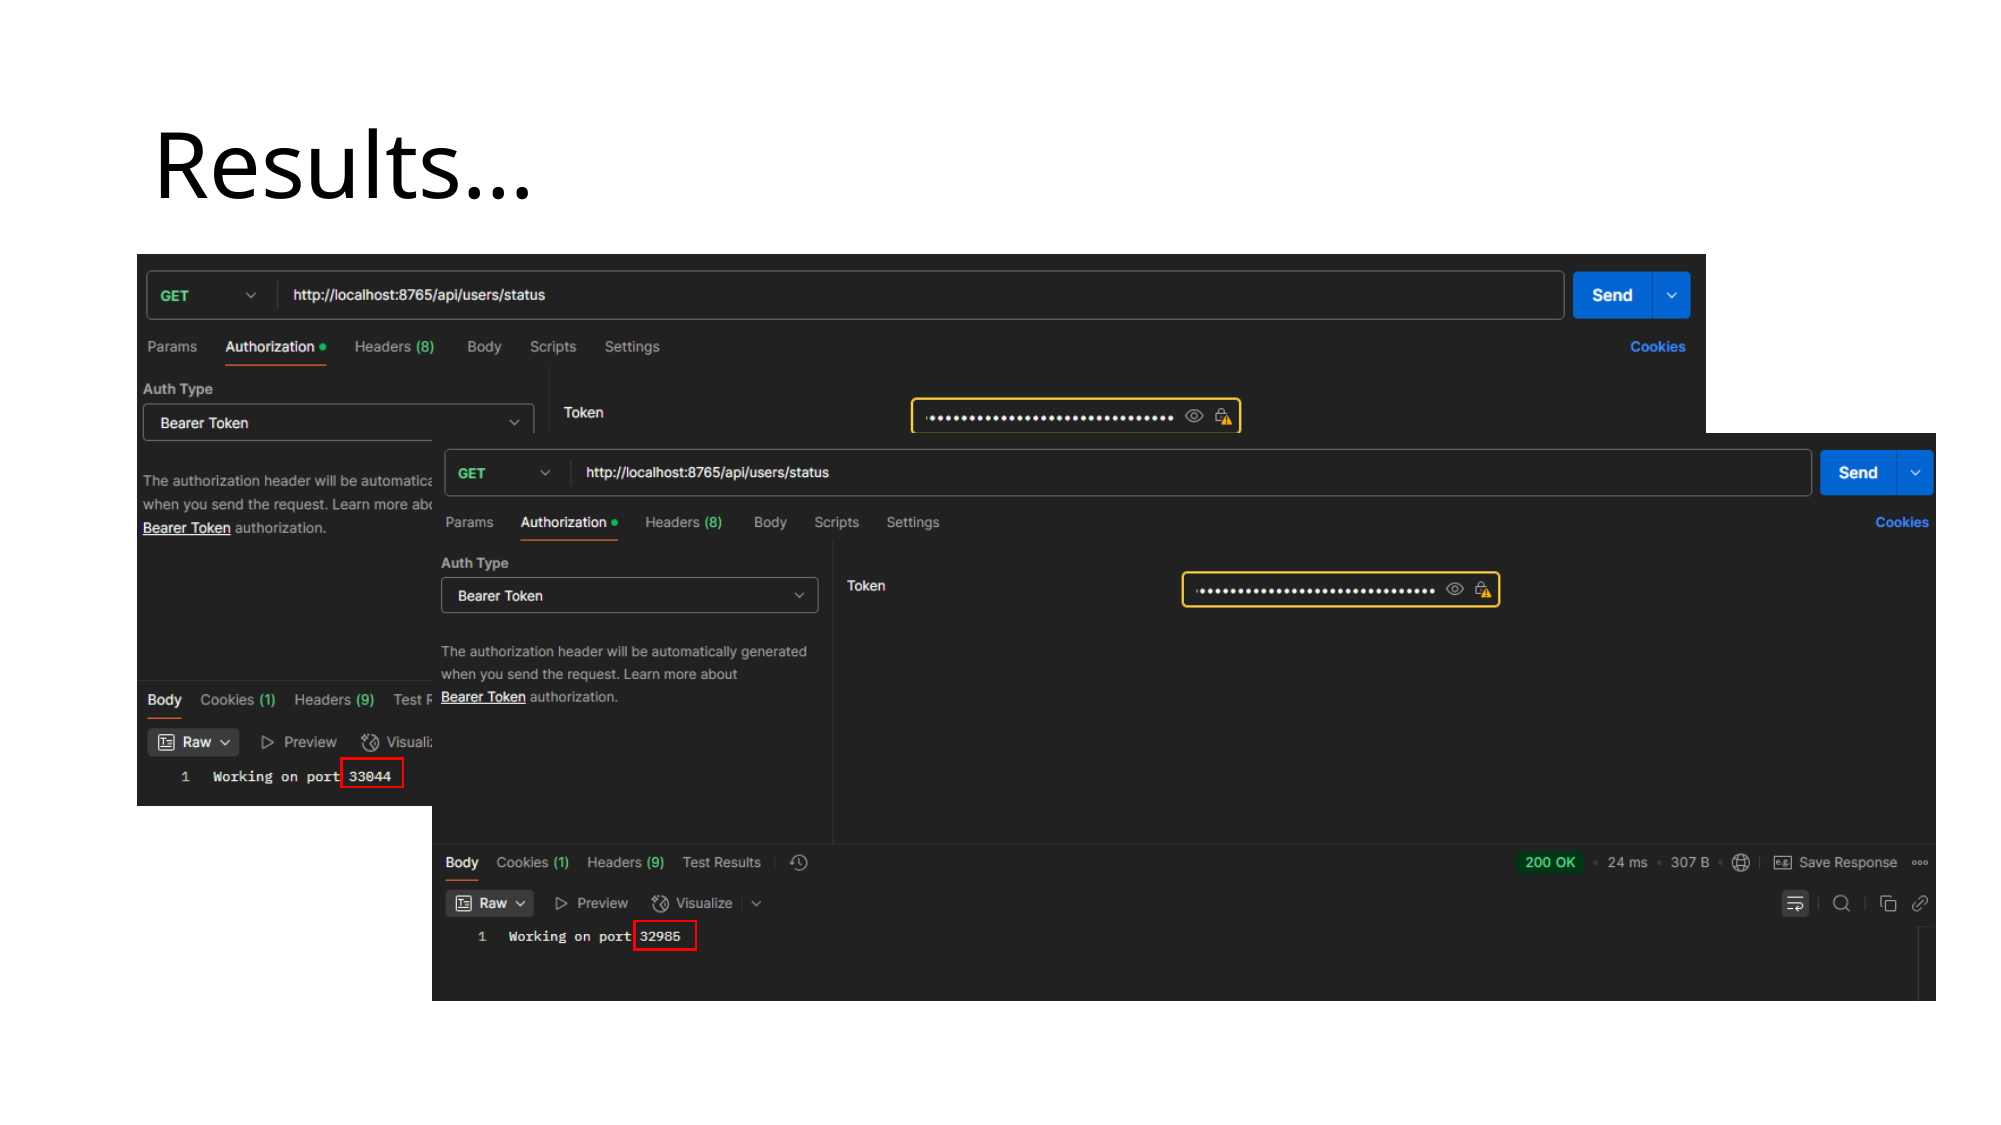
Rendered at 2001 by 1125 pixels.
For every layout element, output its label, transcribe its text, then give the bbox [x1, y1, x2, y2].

picture [432, 433, 1936, 1001]
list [137, 254, 1706, 806]
title Results… [137, 59, 1863, 278]
